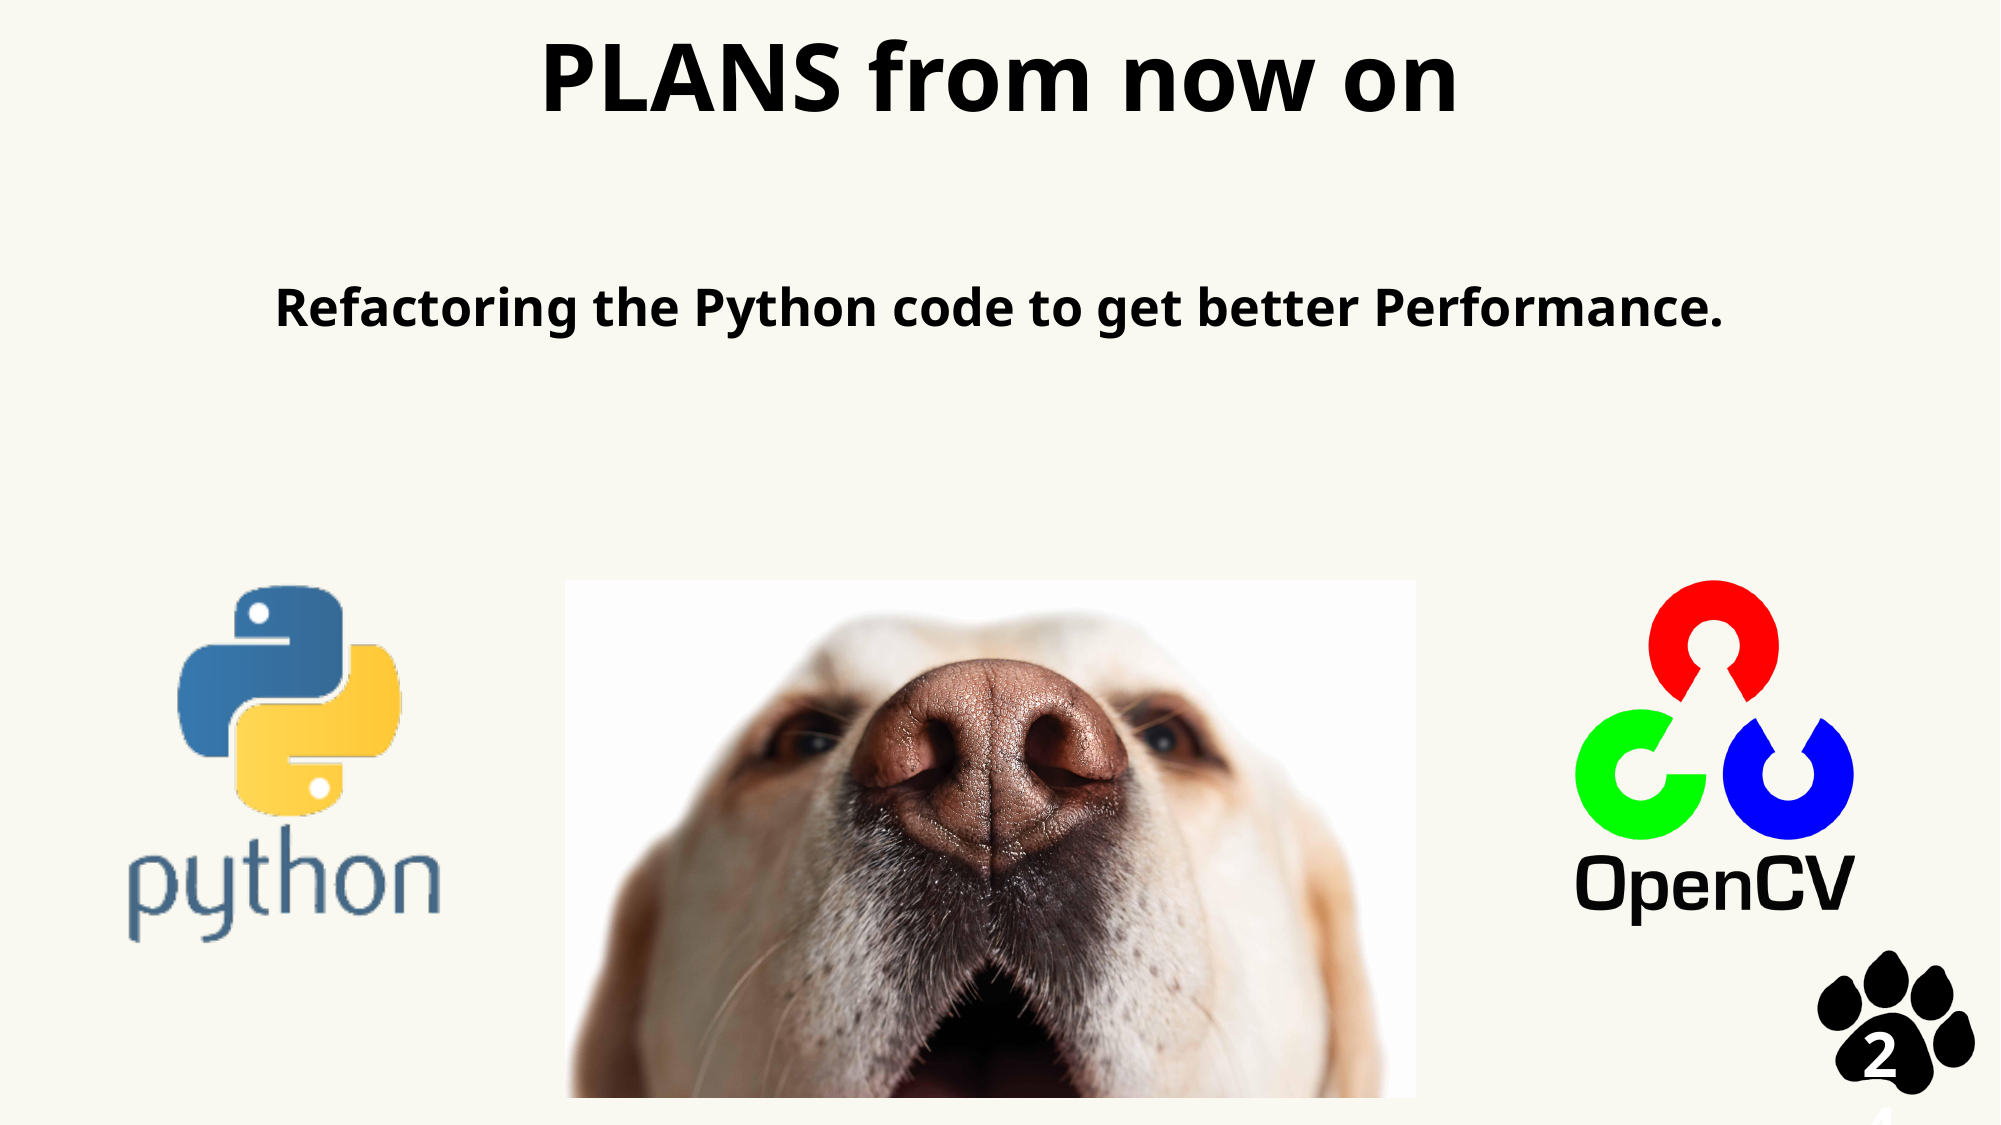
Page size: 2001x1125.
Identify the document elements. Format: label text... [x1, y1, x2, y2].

title PLANS from now on [0, 4, 2000, 158]
picture [1573, 580, 1855, 927]
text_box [1788, 922, 2000, 1125]
picture [0, 579, 1416, 1099]
text_box Refactoring the Python code to get better Performance. [0, 233, 2000, 386]
